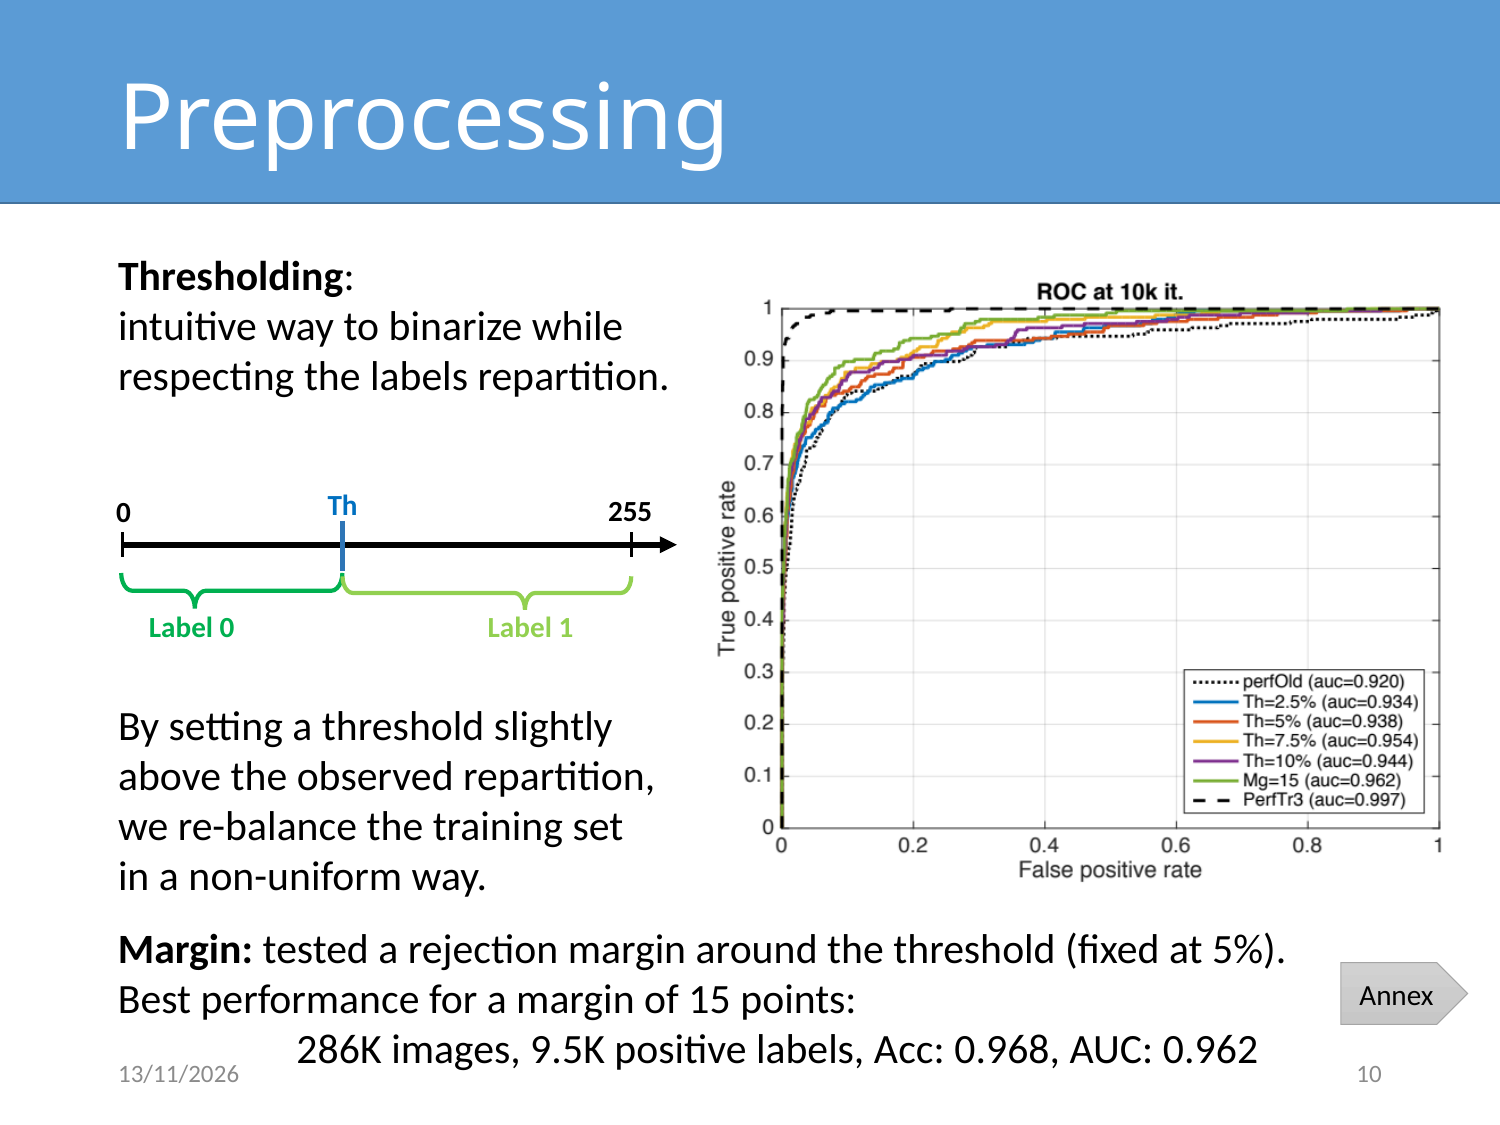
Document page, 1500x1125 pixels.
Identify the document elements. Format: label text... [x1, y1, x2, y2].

list Thresholding: intuitive way to binarize while respecting the labels repartition. By setting a threshold slightly above the observed repartition, we re-balance the training set in a non-uniform way. [103, 241, 698, 914]
text_box 255 [593, 485, 677, 535]
text_box [120, 572, 343, 600]
text_box Annex [1340, 962, 1469, 1025]
text_box Label 0 [134, 600, 255, 651]
text_box Label 1 [472, 600, 648, 651]
text_box [0, 0, 1500, 204]
picture [714, 270, 1451, 889]
text_box [341, 576, 632, 600]
title Preprocessing [103, 10, 1397, 229]
text_box 0 [101, 485, 166, 536]
text_box Margin: tested a rejection margin around the threshold (fixed at 5%). Best performance for a margin of 15 points: 286K images, 9.5K positive labels, Acc: 0.968, AUC: 0.962 [103, 914, 1449, 1125]
text_box Th [312, 478, 393, 529]
